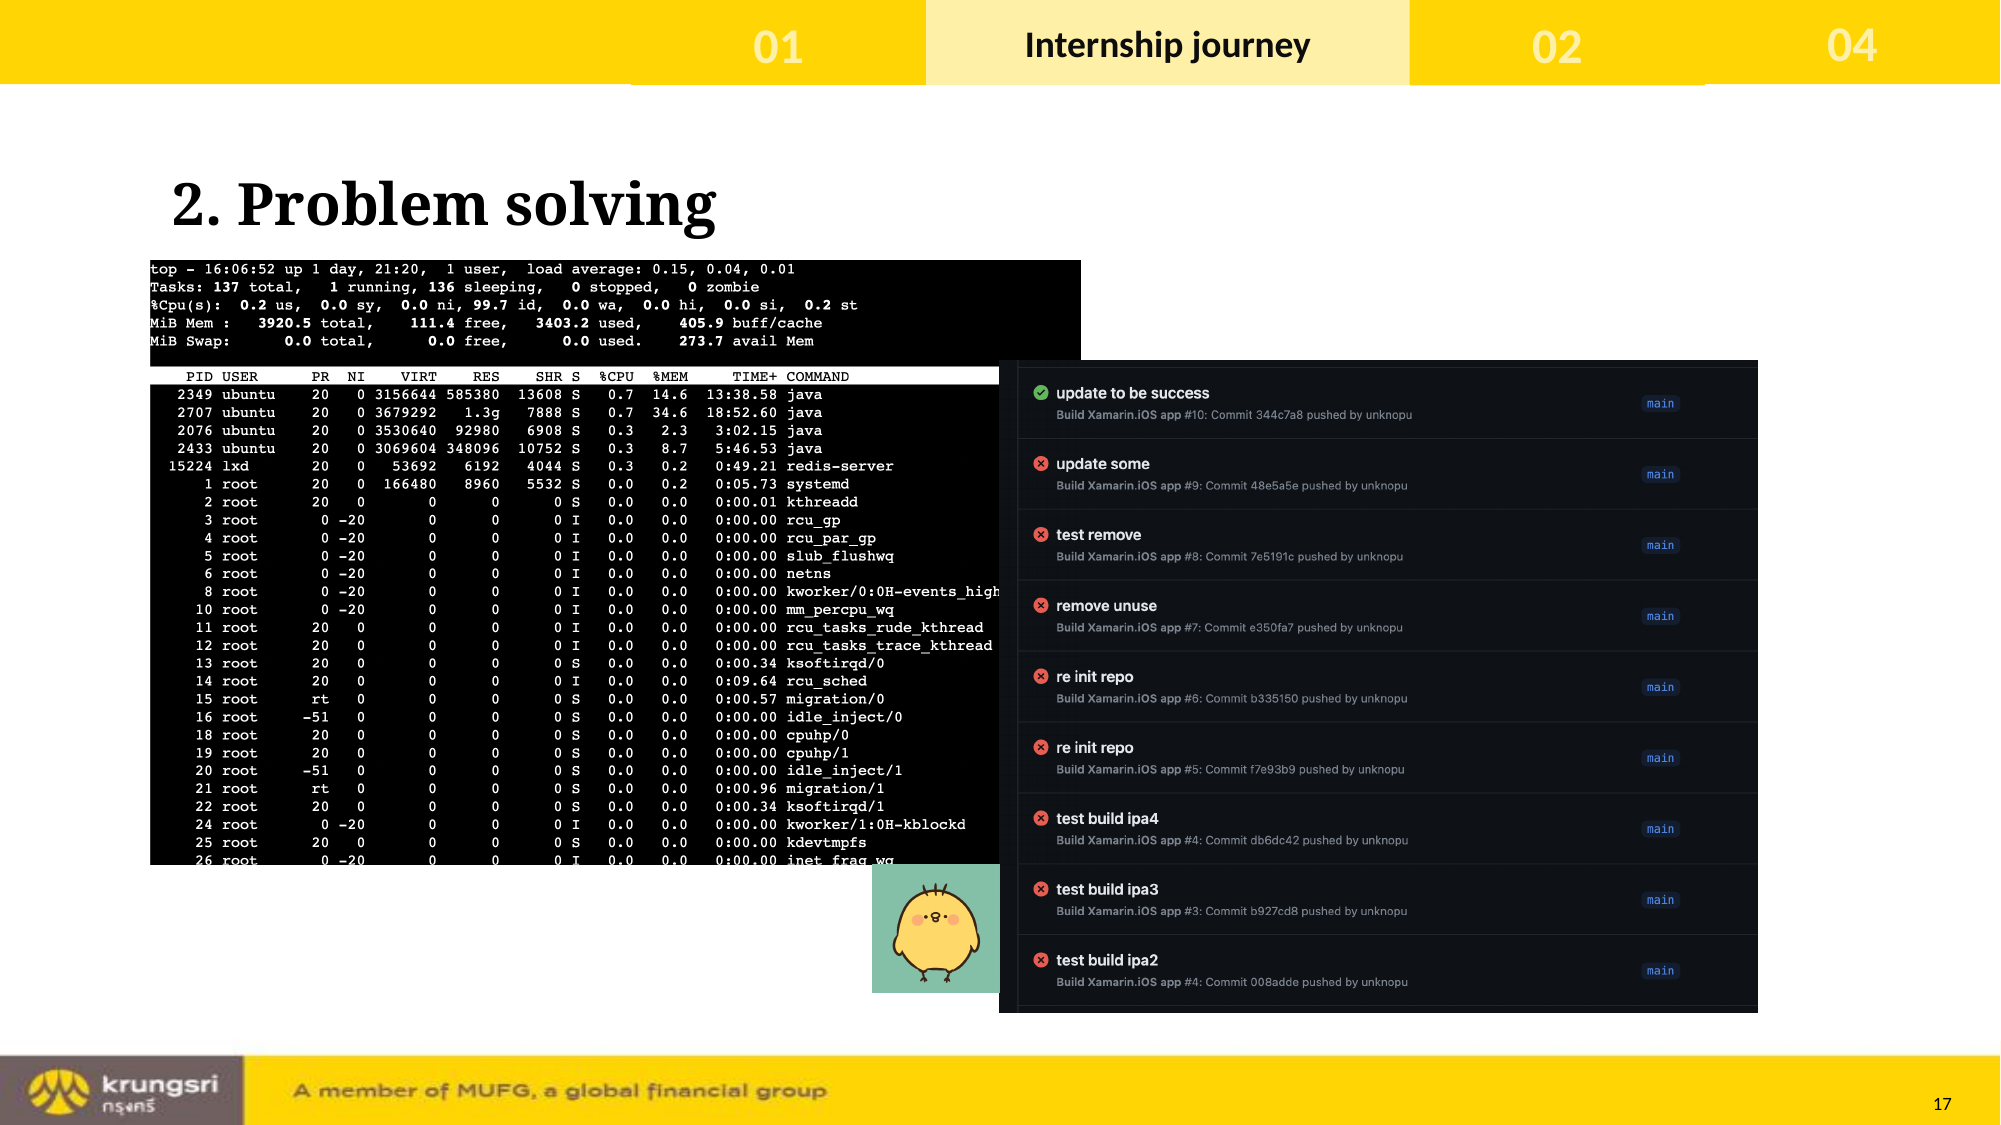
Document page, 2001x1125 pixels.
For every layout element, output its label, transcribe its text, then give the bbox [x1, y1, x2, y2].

text_box 01 [630, 0, 925, 86]
picture [0, 0, 2001, 1125]
text_box 2. Problem solving [157, 159, 1598, 245]
text_box 02 [1411, 1, 1706, 86]
text_box 04 [1704, 0, 2000, 84]
text_box Internship journey [925, 0, 1411, 86]
text_box [0, 0, 630, 85]
